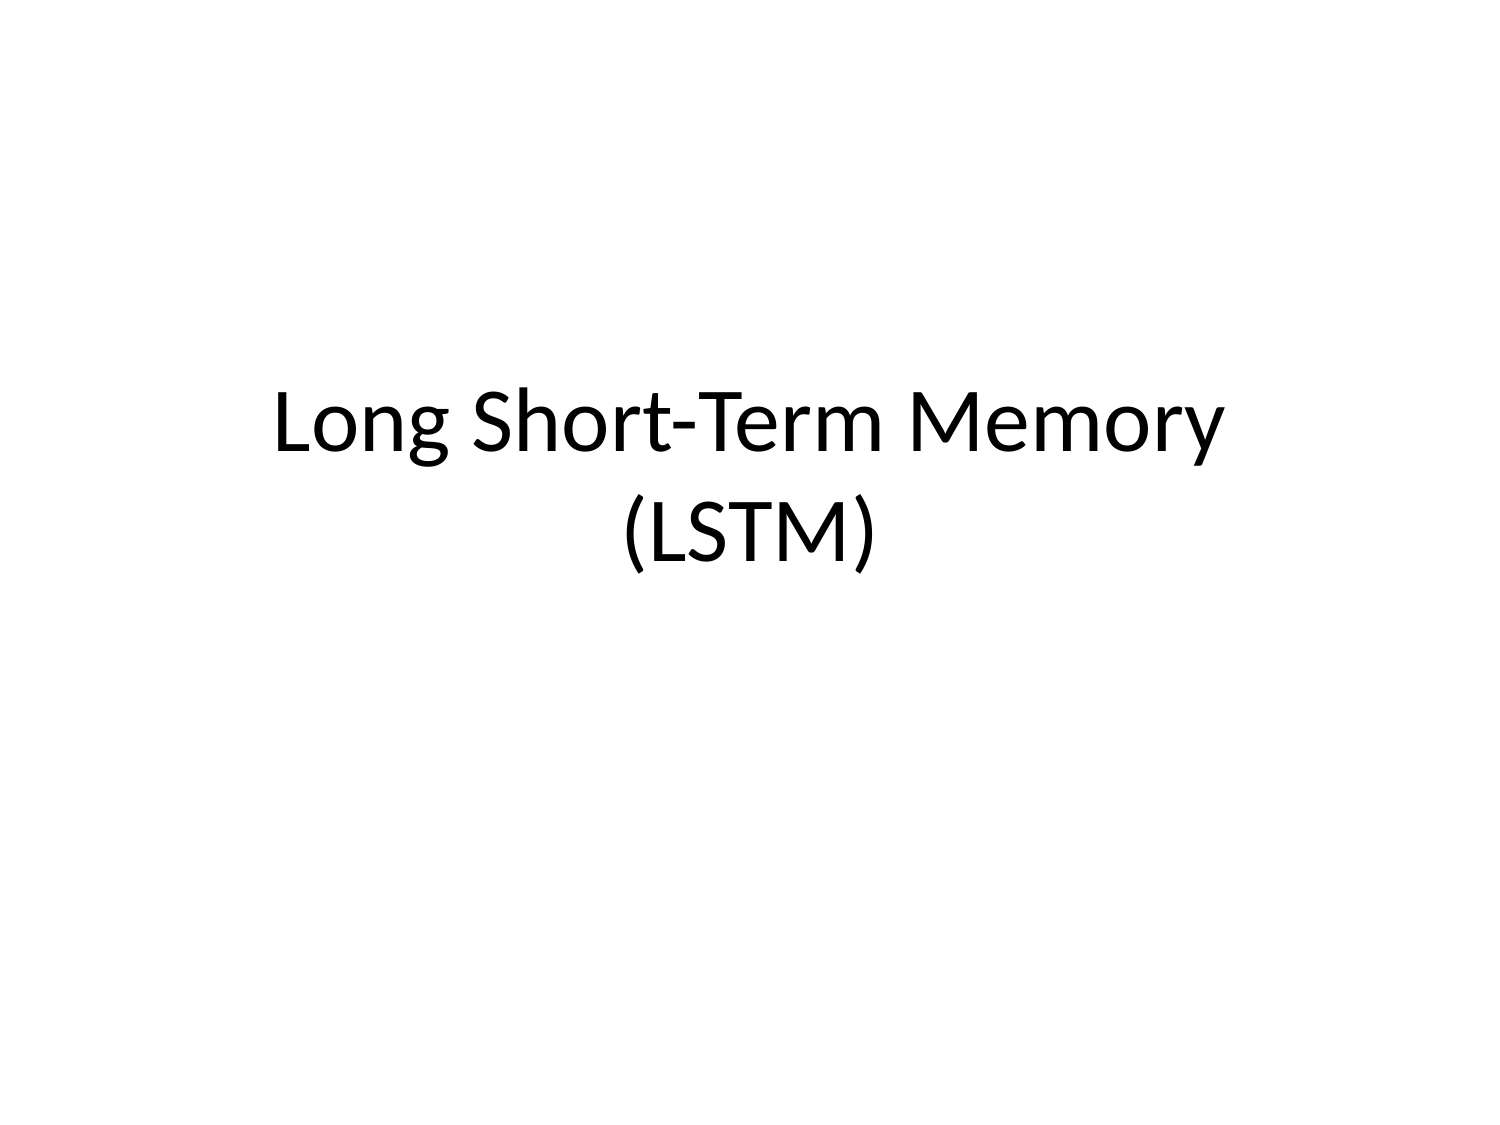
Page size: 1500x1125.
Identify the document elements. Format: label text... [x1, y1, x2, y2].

title Long Short-Term Memory (LSTM) [112, 349, 1388, 591]
